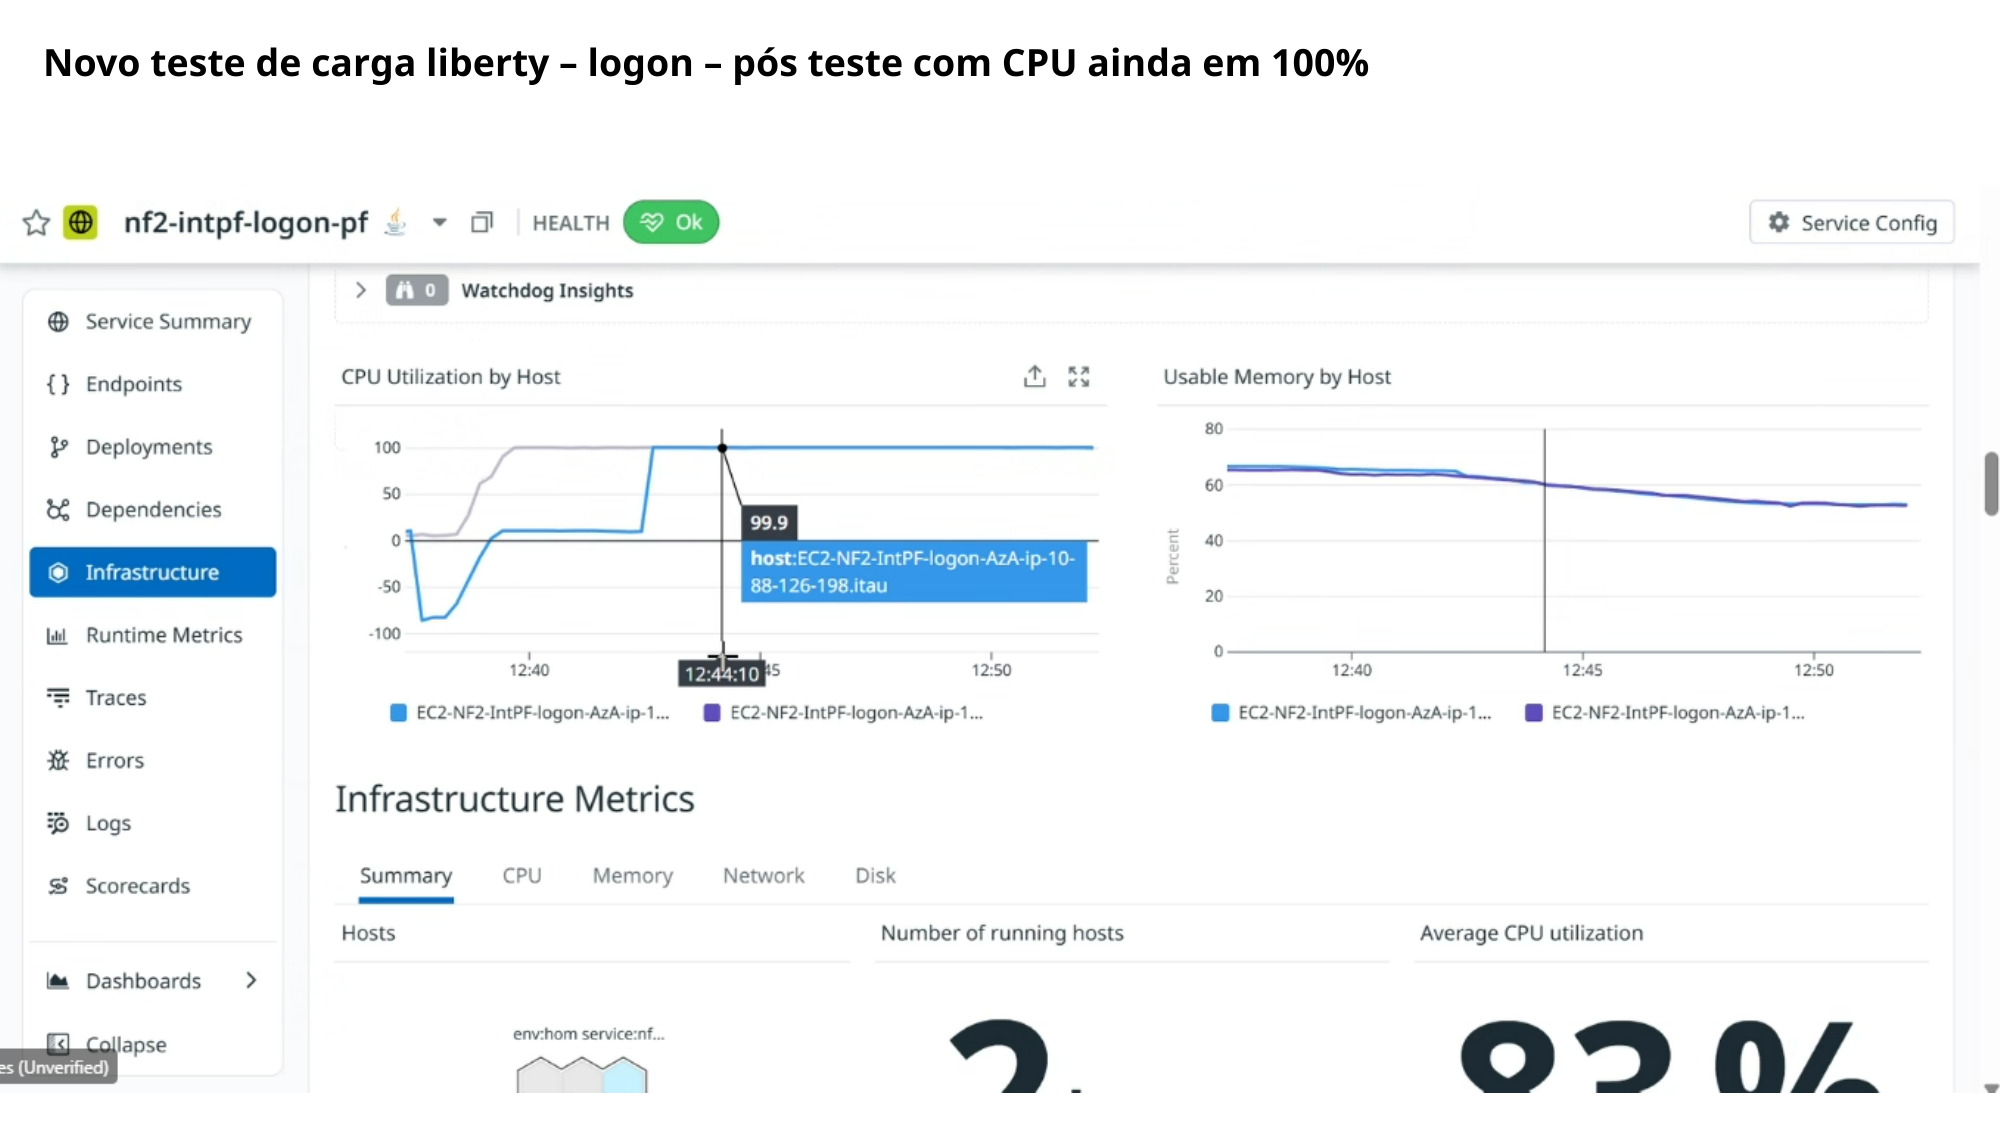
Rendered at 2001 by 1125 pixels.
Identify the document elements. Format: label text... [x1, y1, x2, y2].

picture [0, 184, 2000, 1094]
text_box Novo teste de carga liberty – logon – pós teste com CPU ainda em 100% [28, 31, 1975, 92]
